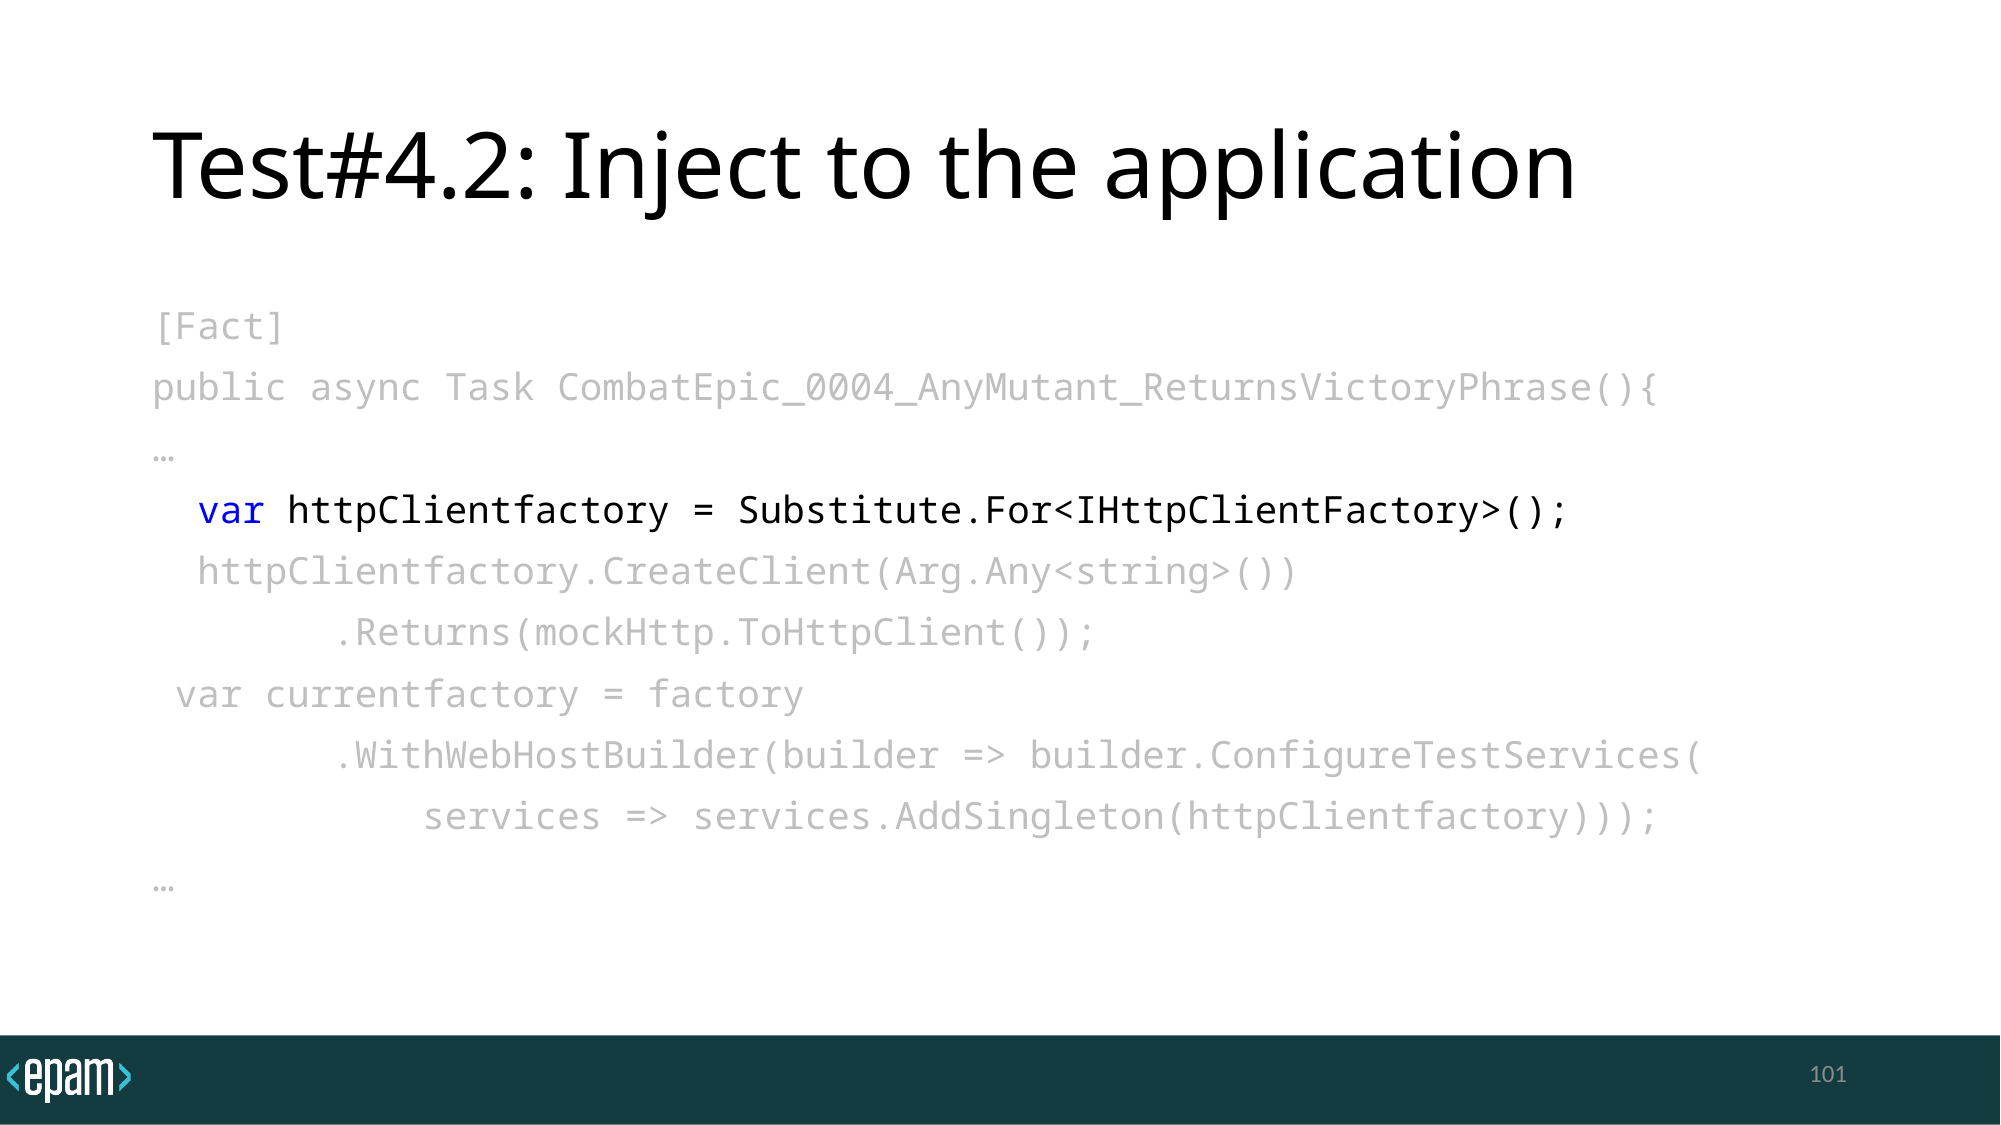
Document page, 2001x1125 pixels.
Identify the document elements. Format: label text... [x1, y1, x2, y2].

list [Fact] public async Task CombatEpic_0004_AnyMutant_ReturnsVictoryPhrase(){ … var httpClientfactory = Substitute.For<IHttpClientFactory>(); httpClientfactory.CreateClient(Arg.Any<string>()) .Returns(mockHttp.ToHttpClient()); var currentfactory = factory .WithWebHostBuilder(builder => builder.ConfigureTestServices( services => services.AddSingleton(httpClientfactory))); … [137, 299, 1935, 1095]
slide_number 101 [1412, 1042, 1863, 1103]
title Test#4.2: Inject to the application [137, 59, 1863, 278]
